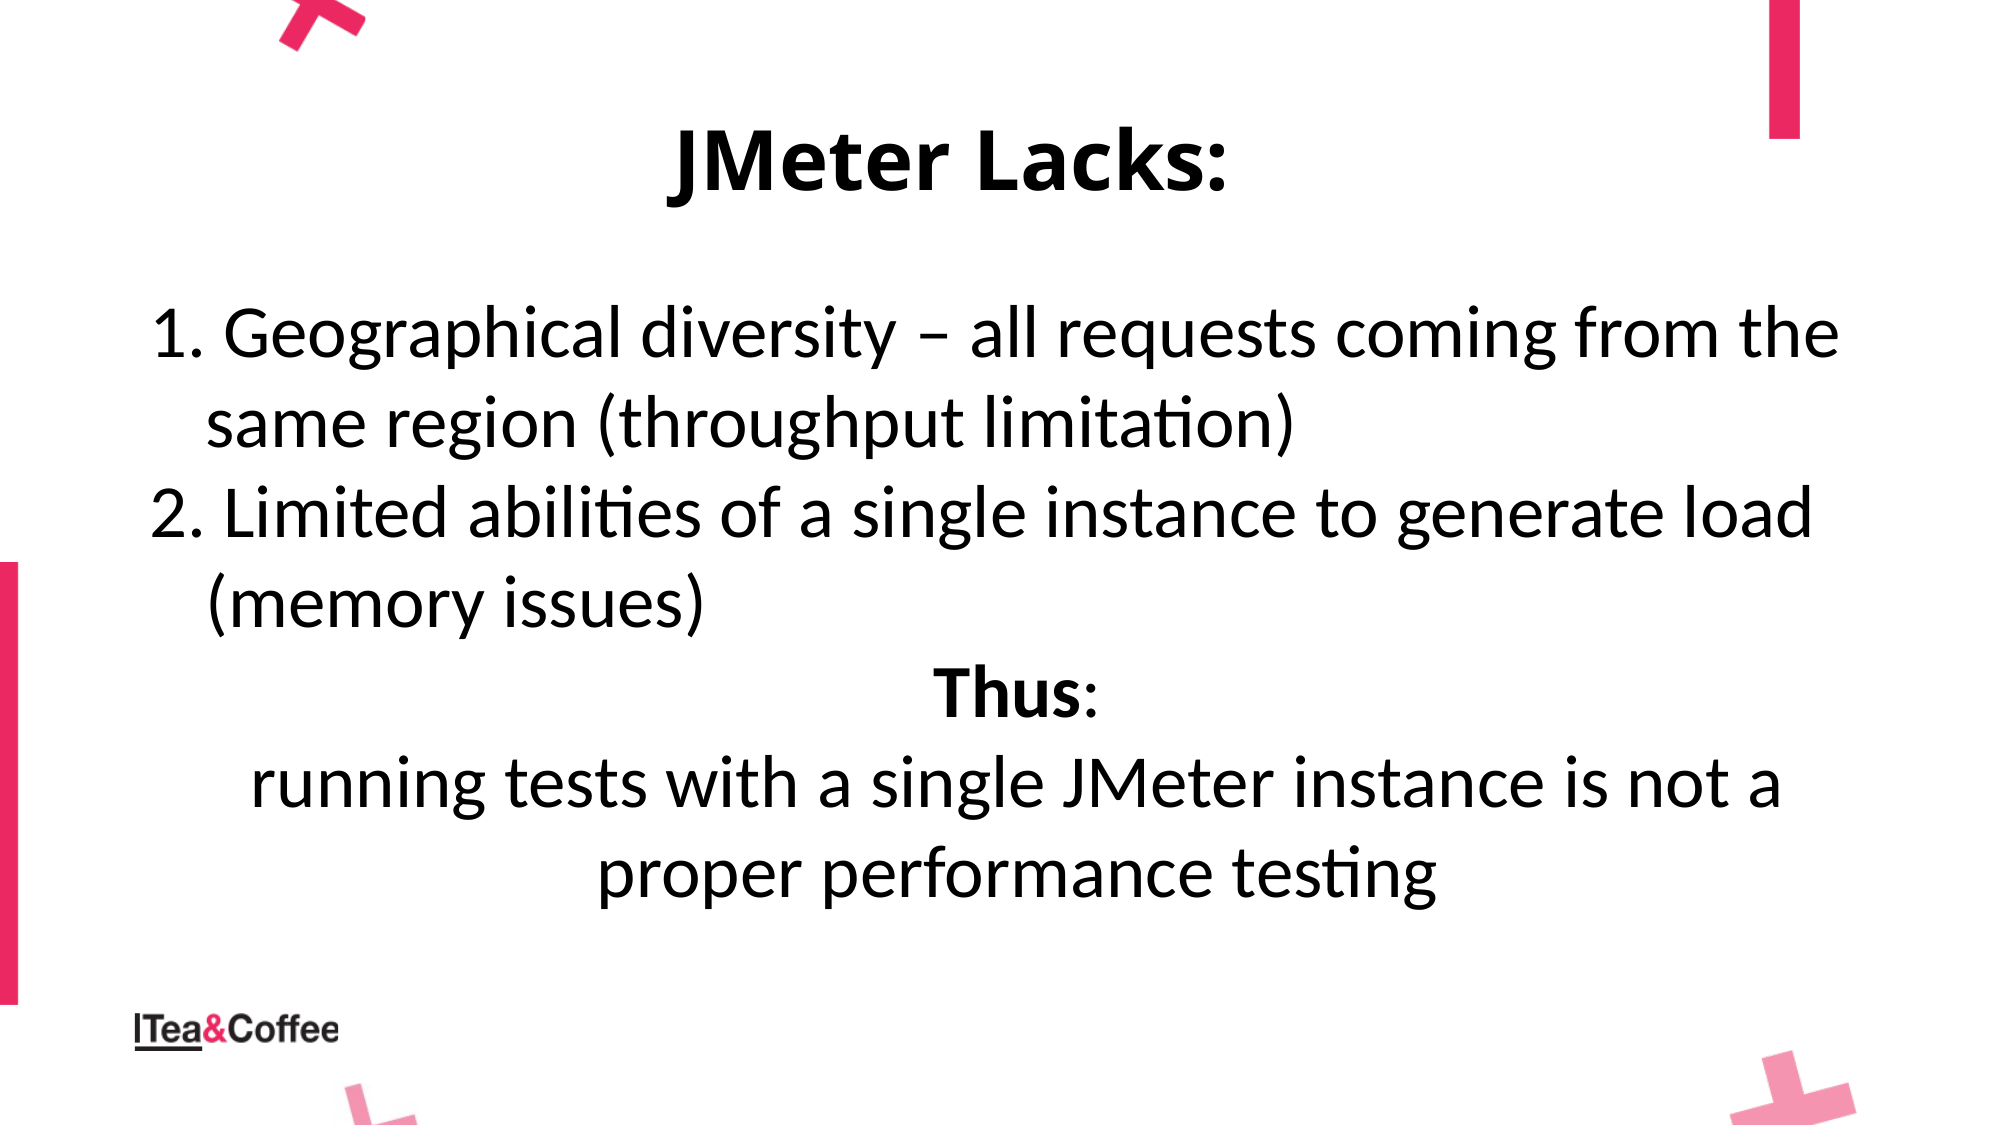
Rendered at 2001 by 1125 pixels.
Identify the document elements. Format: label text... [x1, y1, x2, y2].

picture [1728, 1050, 1857, 1125]
picture [0, 562, 19, 1005]
text_box Geographical diversity – all requests coming from the same region (throughput limitation) Limited abilities of a single instance to generate load (memory issues) Thus: running tests with a single JMeter instance is not a proper performance testing [134, 275, 1901, 937]
picture [263, 0, 366, 52]
picture [134, 1012, 339, 1051]
picture [314, 1083, 420, 1125]
picture [1768, 0, 1800, 139]
text_box JMeter Lacks: [134, 112, 1769, 215]
